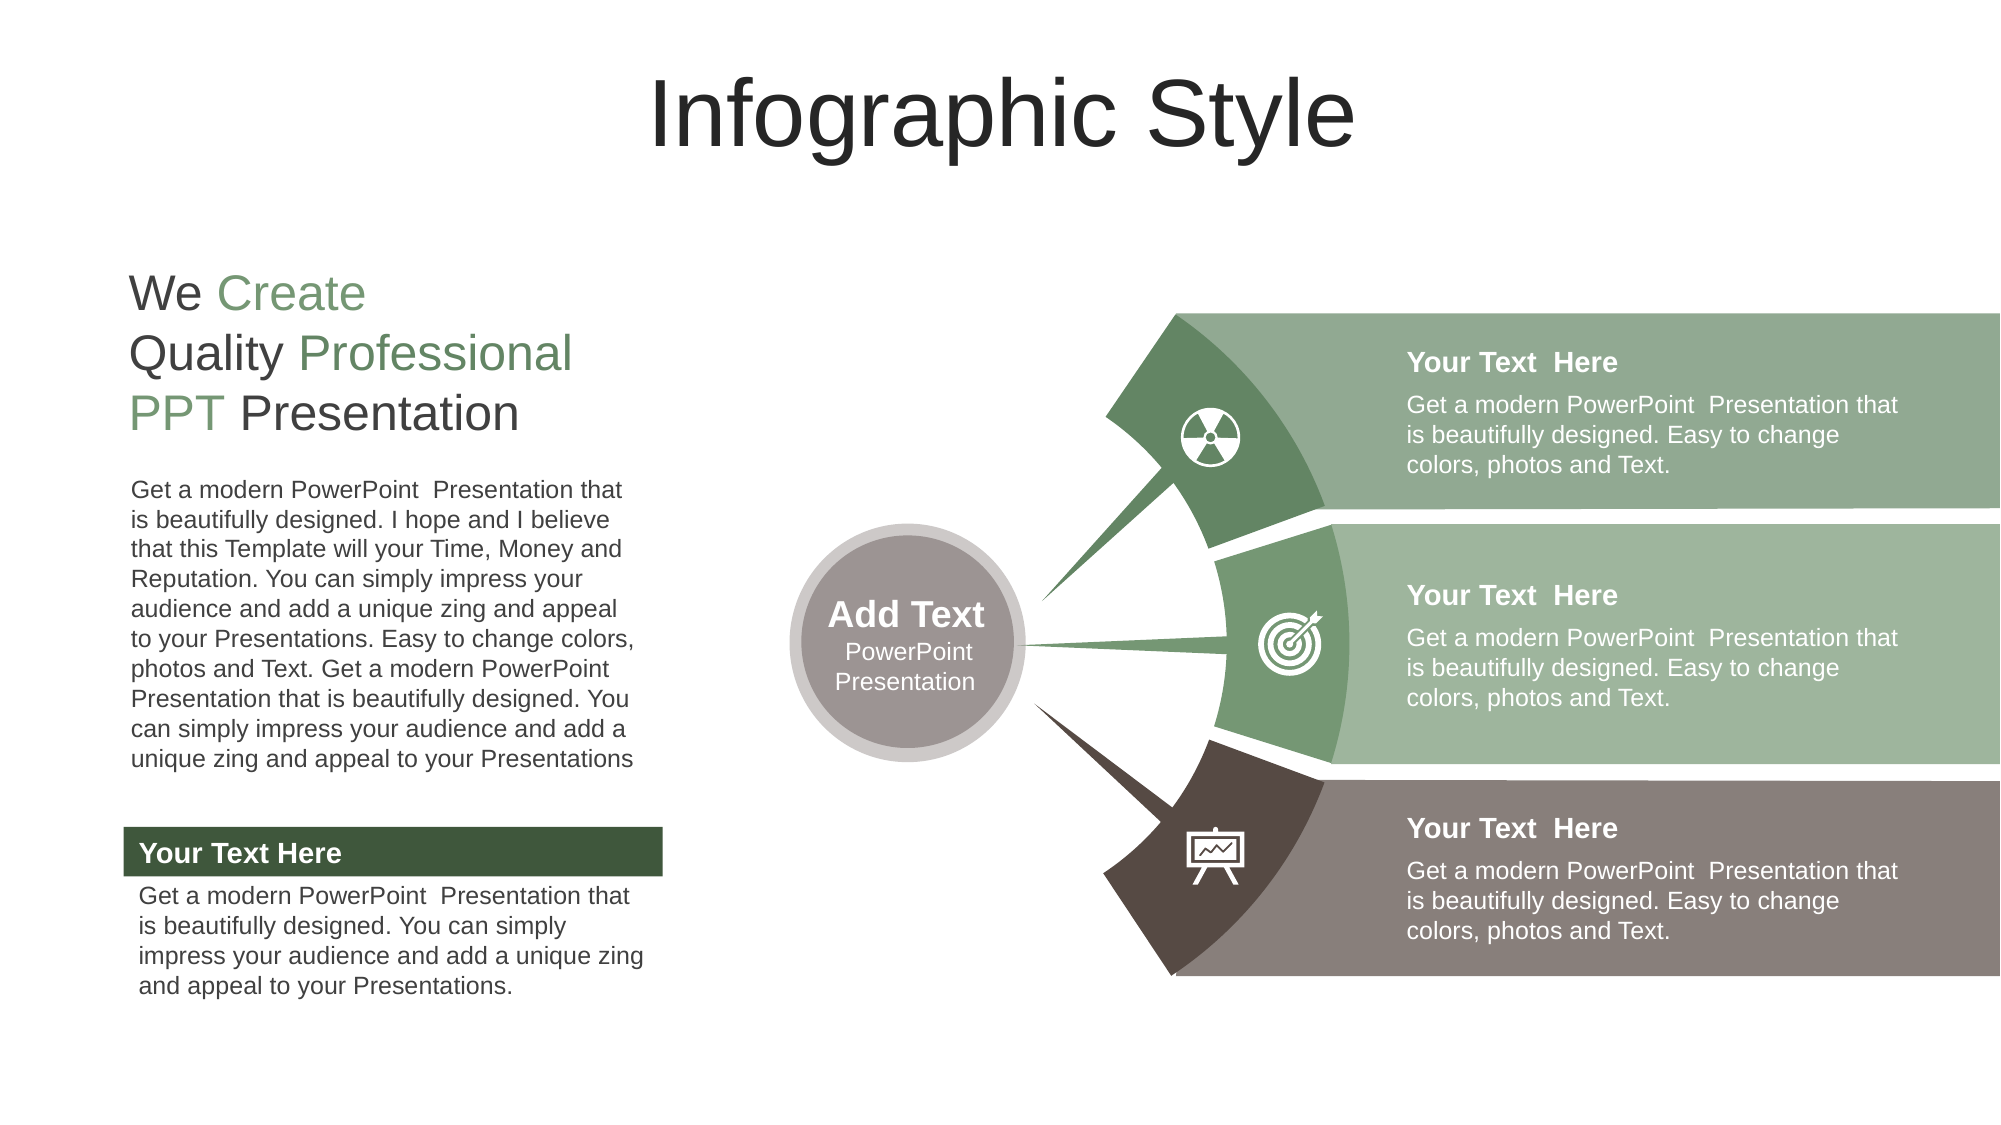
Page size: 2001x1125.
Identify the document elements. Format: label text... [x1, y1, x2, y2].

text_box Get a modern PowerPoint Presentation that is beautifully designed. I hope and I believe that this Template will your Time, Money and Reputation. You can simply impress your audience and add a unique zing and appeal to your Presentations. Easy to change colors, photos and Text. Get a modern PowerPoint Presentation that is beautifully designed. You can simply impress your audience and add a unique zing and appeal to your Presentations [115, 465, 552, 780]
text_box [1391, 335, 1926, 488]
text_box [552, 245, 1350, 1043]
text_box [123, 826, 668, 1009]
text_box [1350, 778, 2000, 978]
text_box We Create Quality Professional PPT Presentation [122, 260, 552, 441]
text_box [1391, 802, 1926, 954]
text_box [1350, 523, 2000, 765]
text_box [1391, 568, 1926, 721]
text_box [1350, 312, 2000, 511]
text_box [803, 582, 1012, 704]
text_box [789, 523, 1026, 763]
list Infographic Style [53, 55, 1952, 175]
